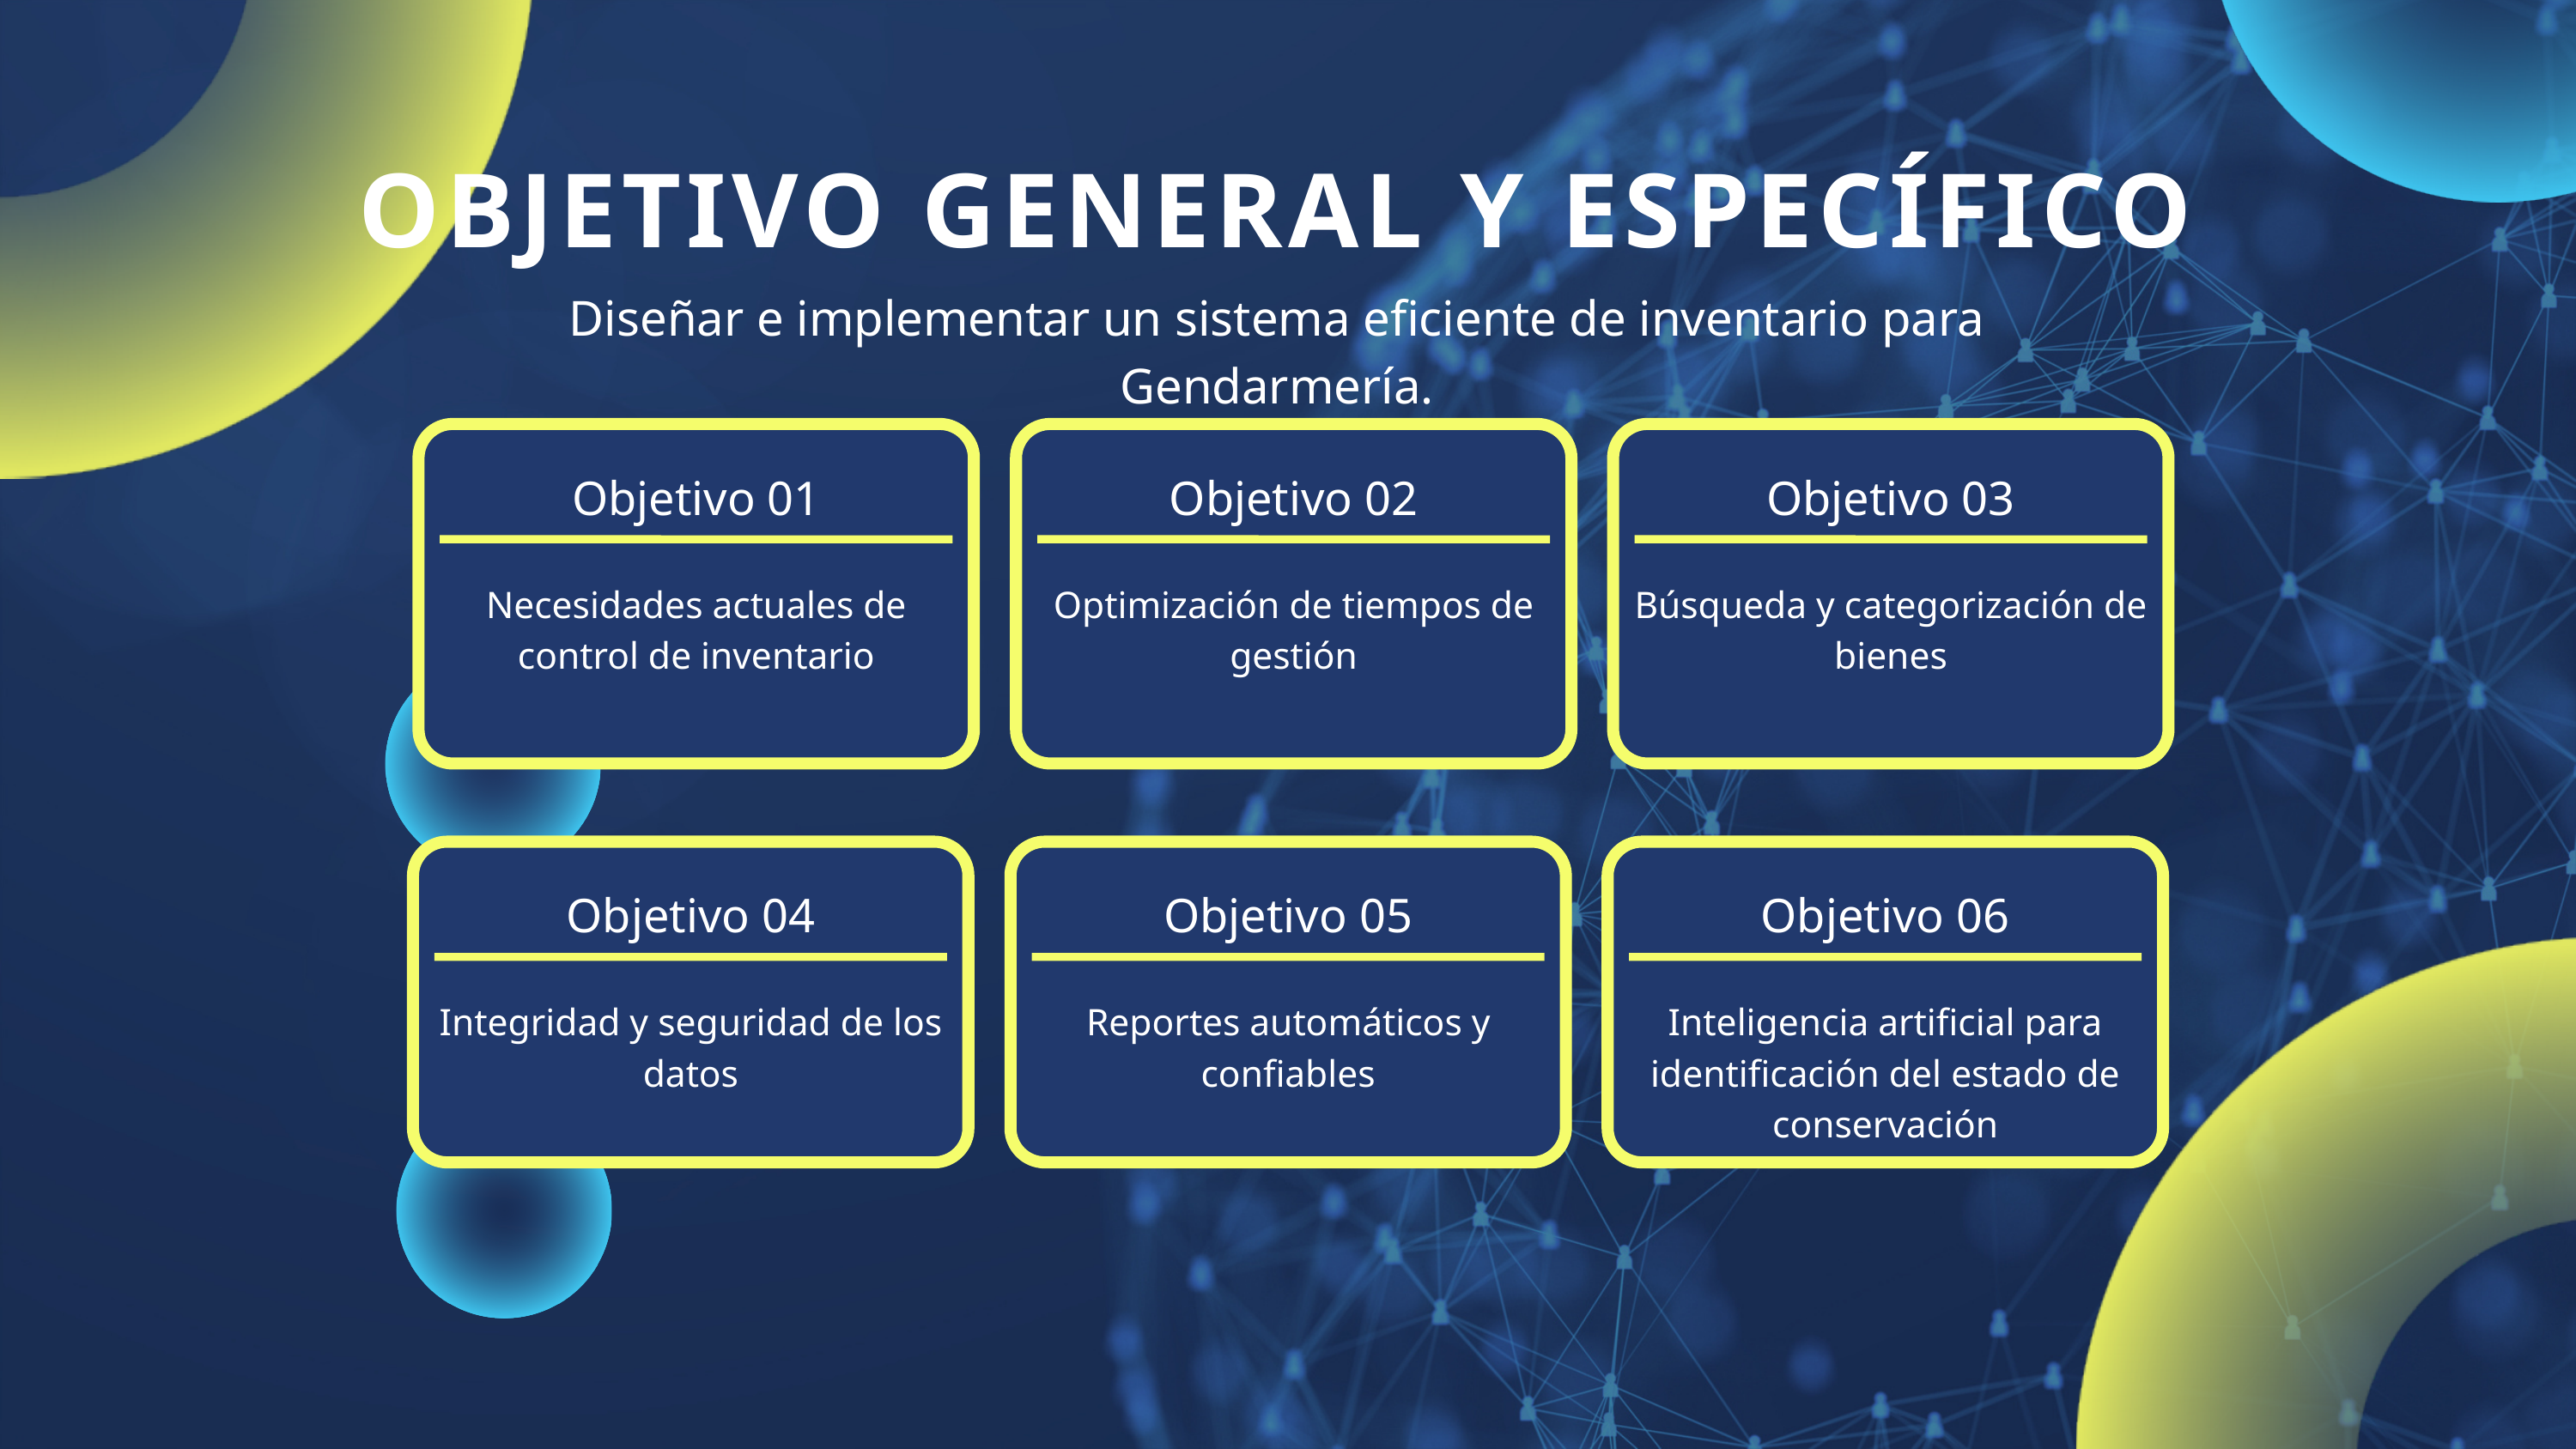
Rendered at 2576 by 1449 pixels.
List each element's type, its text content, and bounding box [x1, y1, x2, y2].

text_box Diseñar e implementar un sistema eficiente de inventario para Gendarmería. [412, 277, 2142, 414]
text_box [418, 423, 975, 764]
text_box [1010, 841, 1566, 1163]
text_box [2075, 937, 2576, 1449]
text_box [1613, 423, 2169, 764]
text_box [1015, 423, 1572, 764]
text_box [1607, 841, 2164, 1163]
text_box [2208, 0, 2576, 203]
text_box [412, 841, 969, 1163]
text_box OBJETIVO GENERAL Y ESPECÍFICO [354, 126, 2200, 268]
text_box [396, 1103, 612, 1319]
text_box [385, 656, 601, 871]
text_box [0, 0, 2576, 1449]
text_box [0, 0, 535, 480]
